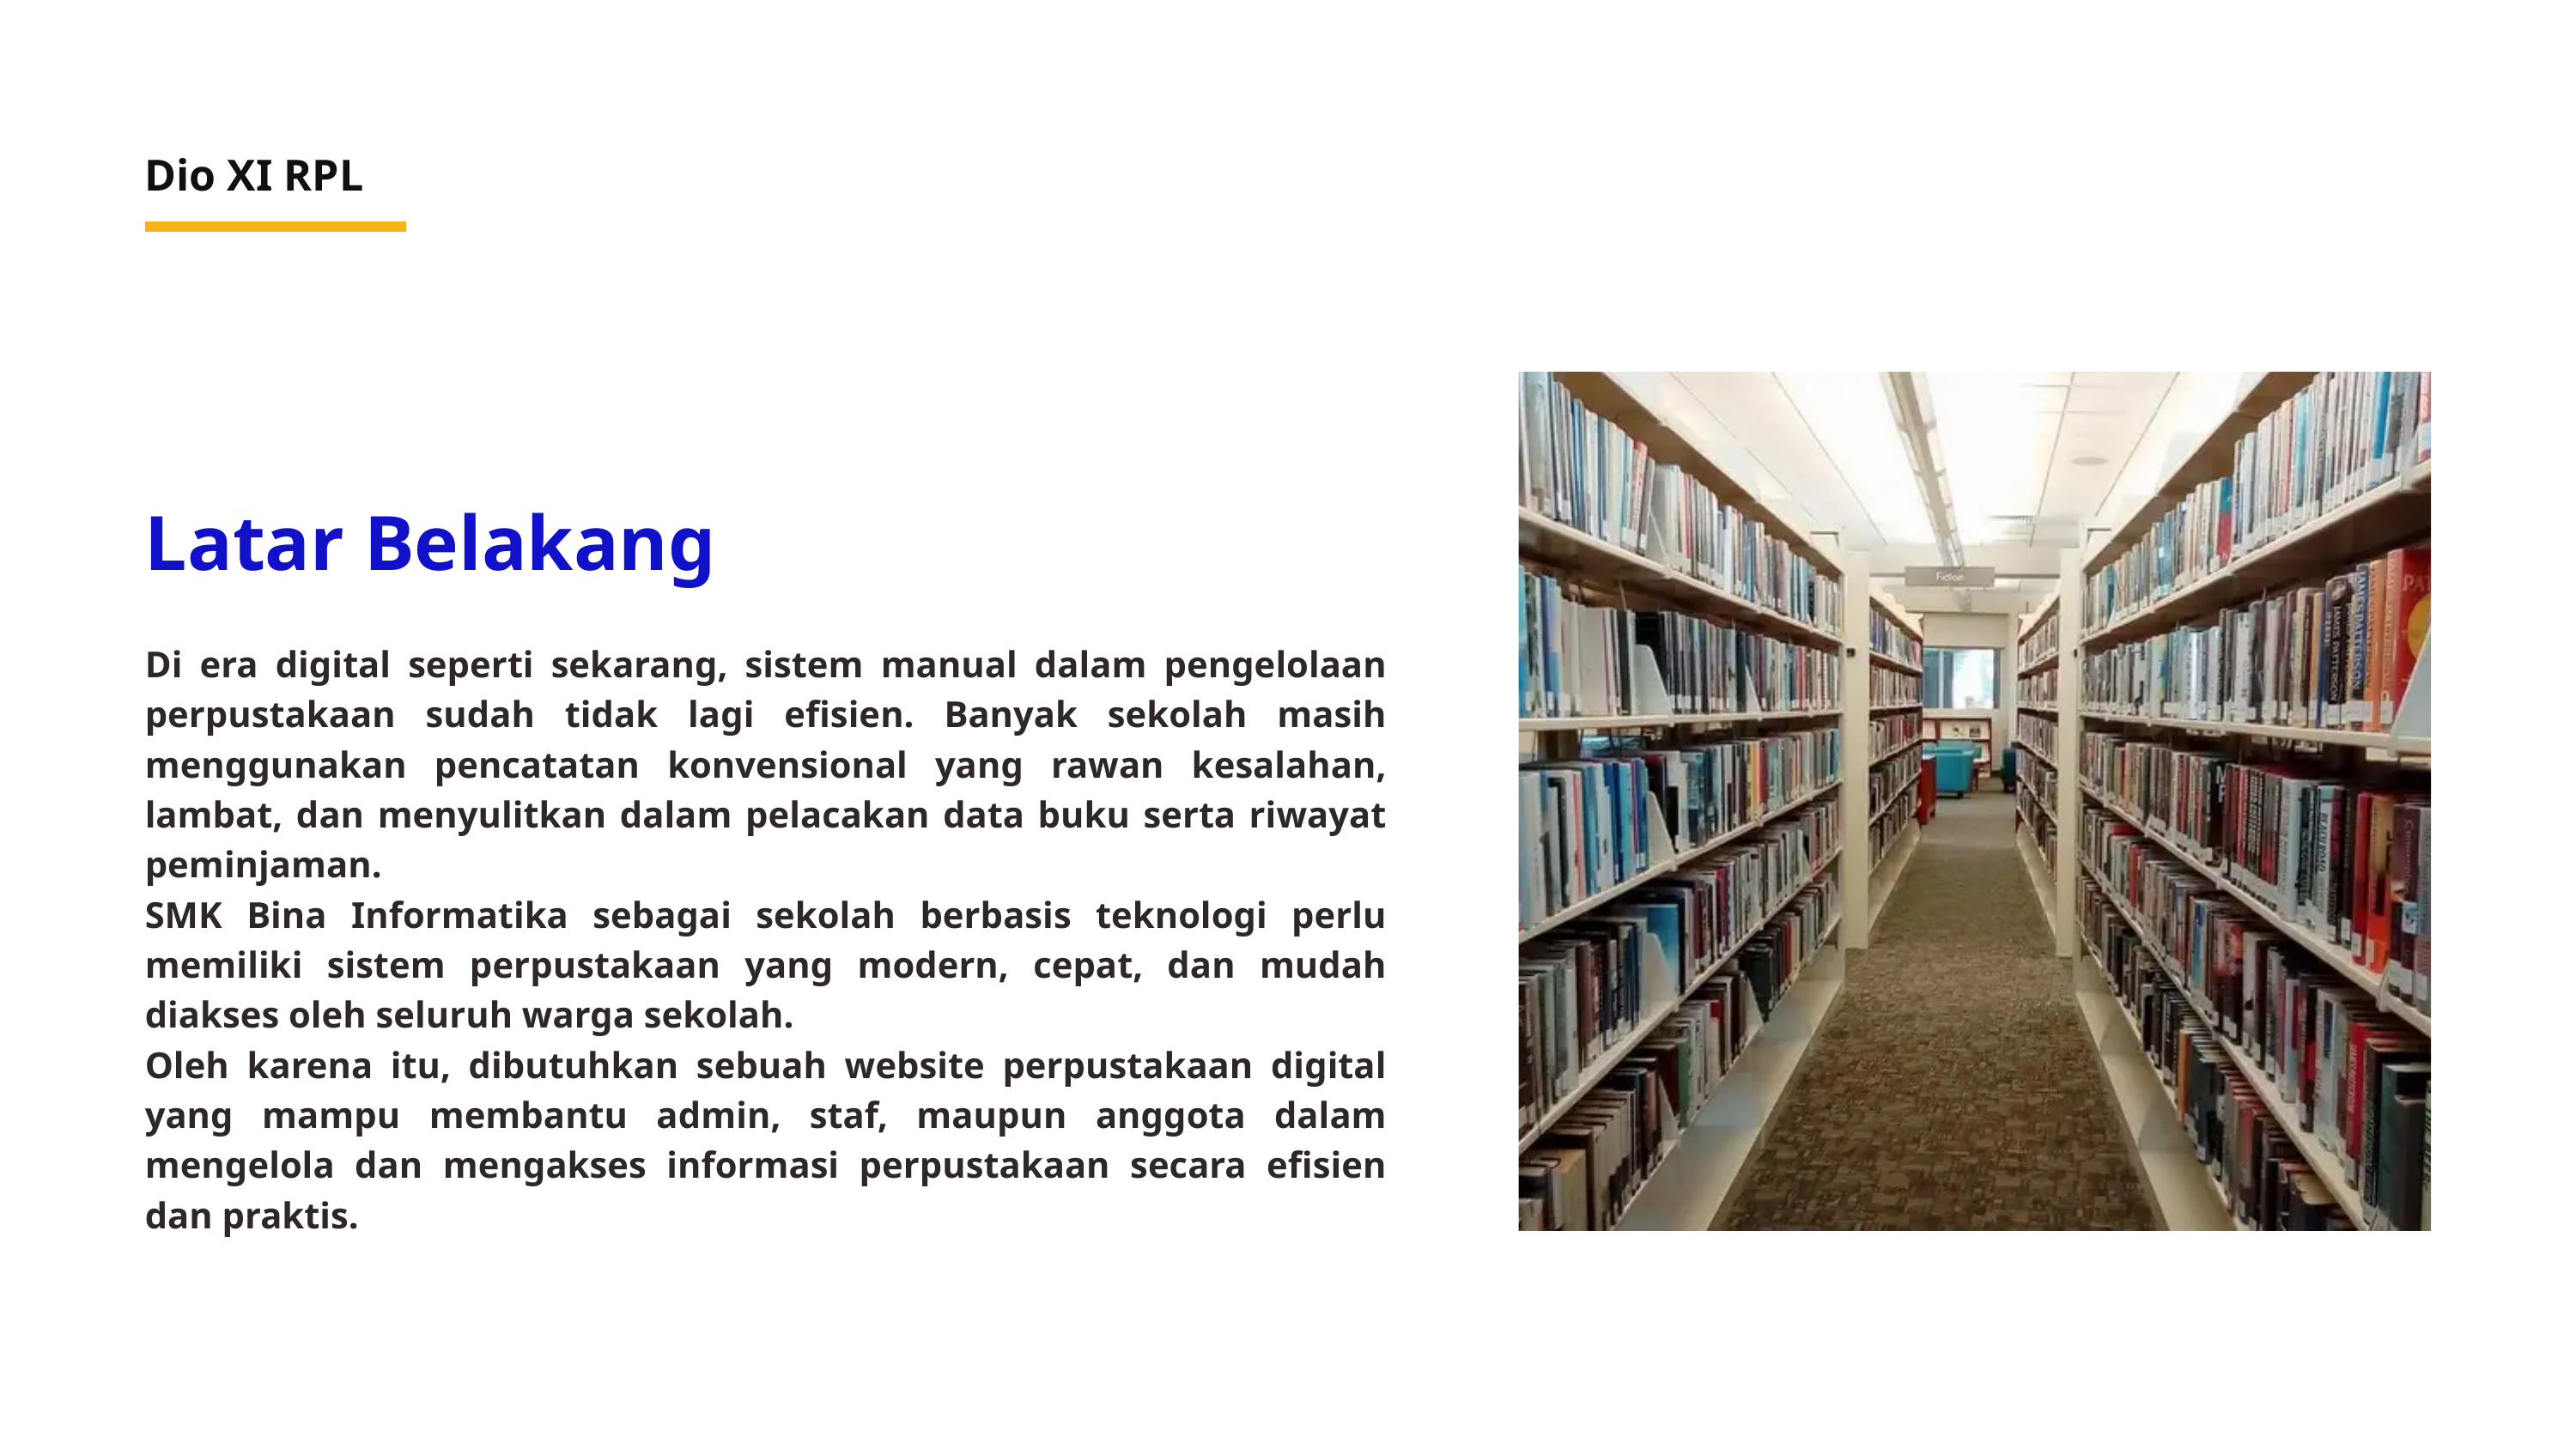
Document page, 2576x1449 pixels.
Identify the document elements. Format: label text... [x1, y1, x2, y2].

text_box Dio XI RPL [144, 139, 637, 200]
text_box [144, 221, 407, 232]
text_box Di era digital seperti sekarang, sistem manual dalam pengelolaan perpustakaan sudah tidak lagi efisien. Banyak sekolah masih menggunakan pencatatan konvensional yang rawan kesalahan, lambat, dan menyulitkan dalam pelacakan data buku serta riwayat peminjaman. SMK Bina Informatika sebagai sekolah berbasis teknologi perlu memiliki sistem perpustakaan yang modern, cepat, dan mudah diakses oleh seluruh warga sekolah. Oleh karena itu, dibutuhkan sebuah website perpustakaan digital yang mampu membantu admin, staf, maupun anggota dalam mengelola dan mengakses informasi perpustakaan secara efisien dan praktis. [144, 634, 1388, 1286]
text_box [1518, 371, 2432, 1232]
text_box Latar Belakang [144, 514, 980, 586]
